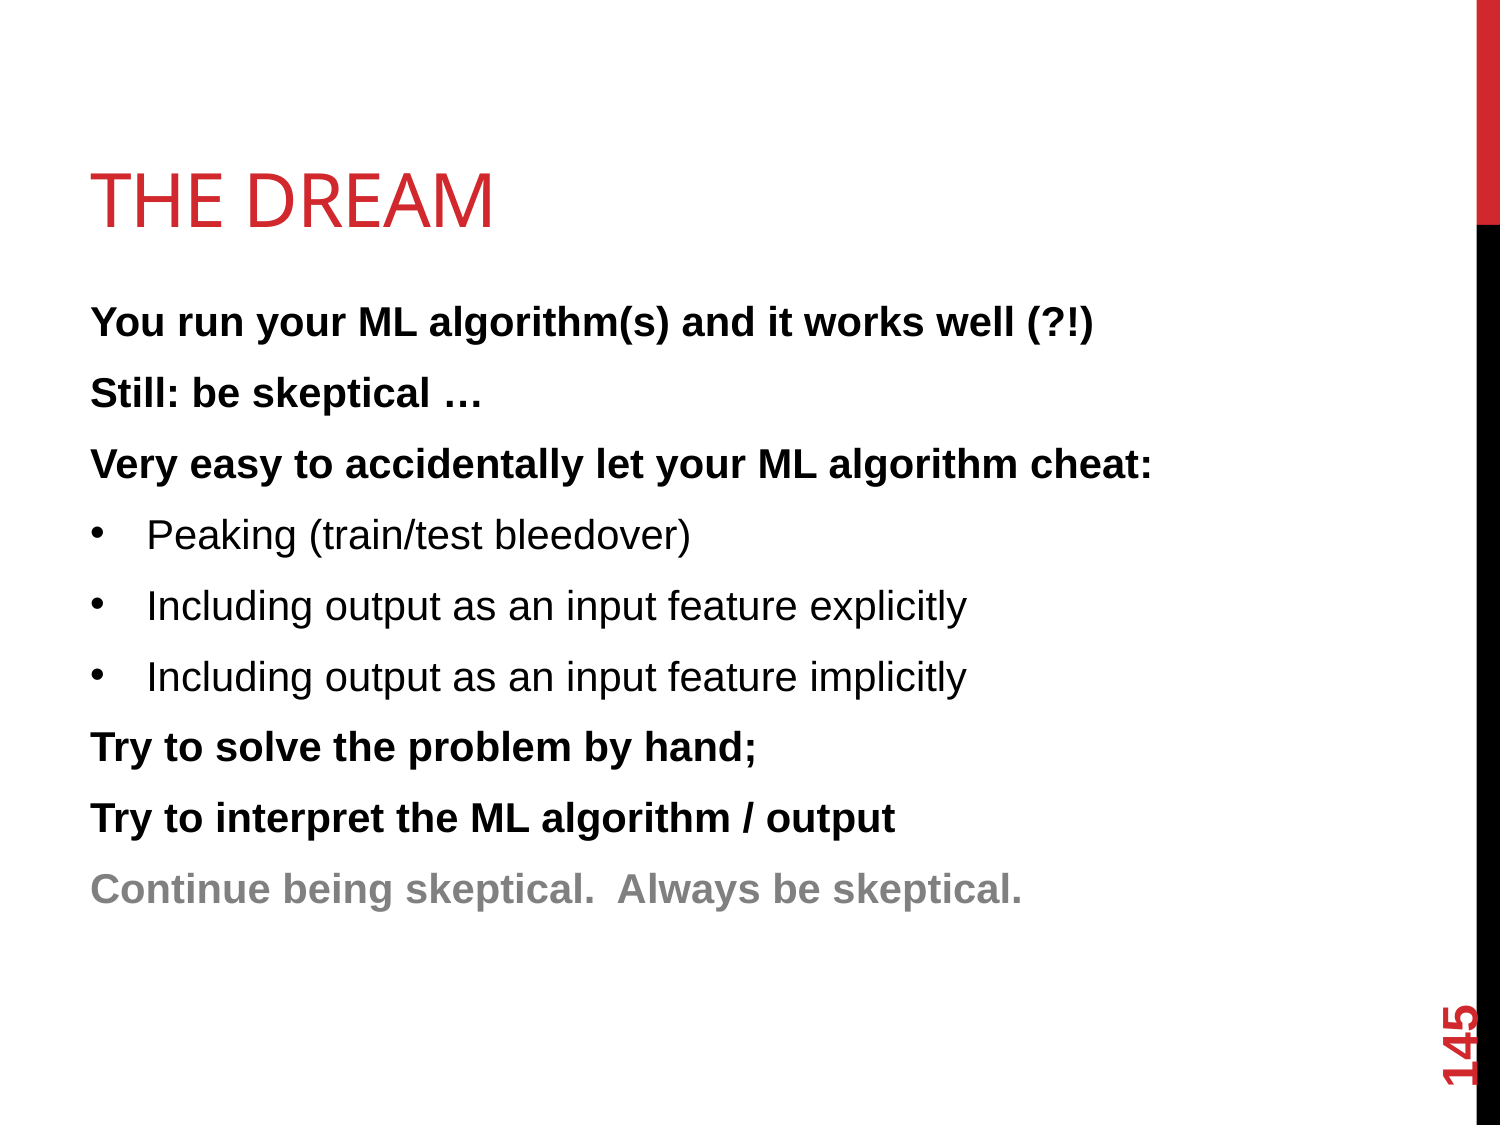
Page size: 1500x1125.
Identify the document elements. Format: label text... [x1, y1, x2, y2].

title The dream [75, 25, 1025, 250]
list You run your ML algorithm(s) and it works well (?!) Still: be skeptical … Very easy to accidentally let your ML algorithm cheat: Peaking (train/test bleedover) Including output as an input feature explicitly Including output as an input feature implicitly Try to solve the problem by hand; Try to interpret the ML algorithm / output Continue being skeptical. Always be skeptical. [75, 287, 1325, 1005]
slide_number 145 [1427, 887, 1488, 1104]
